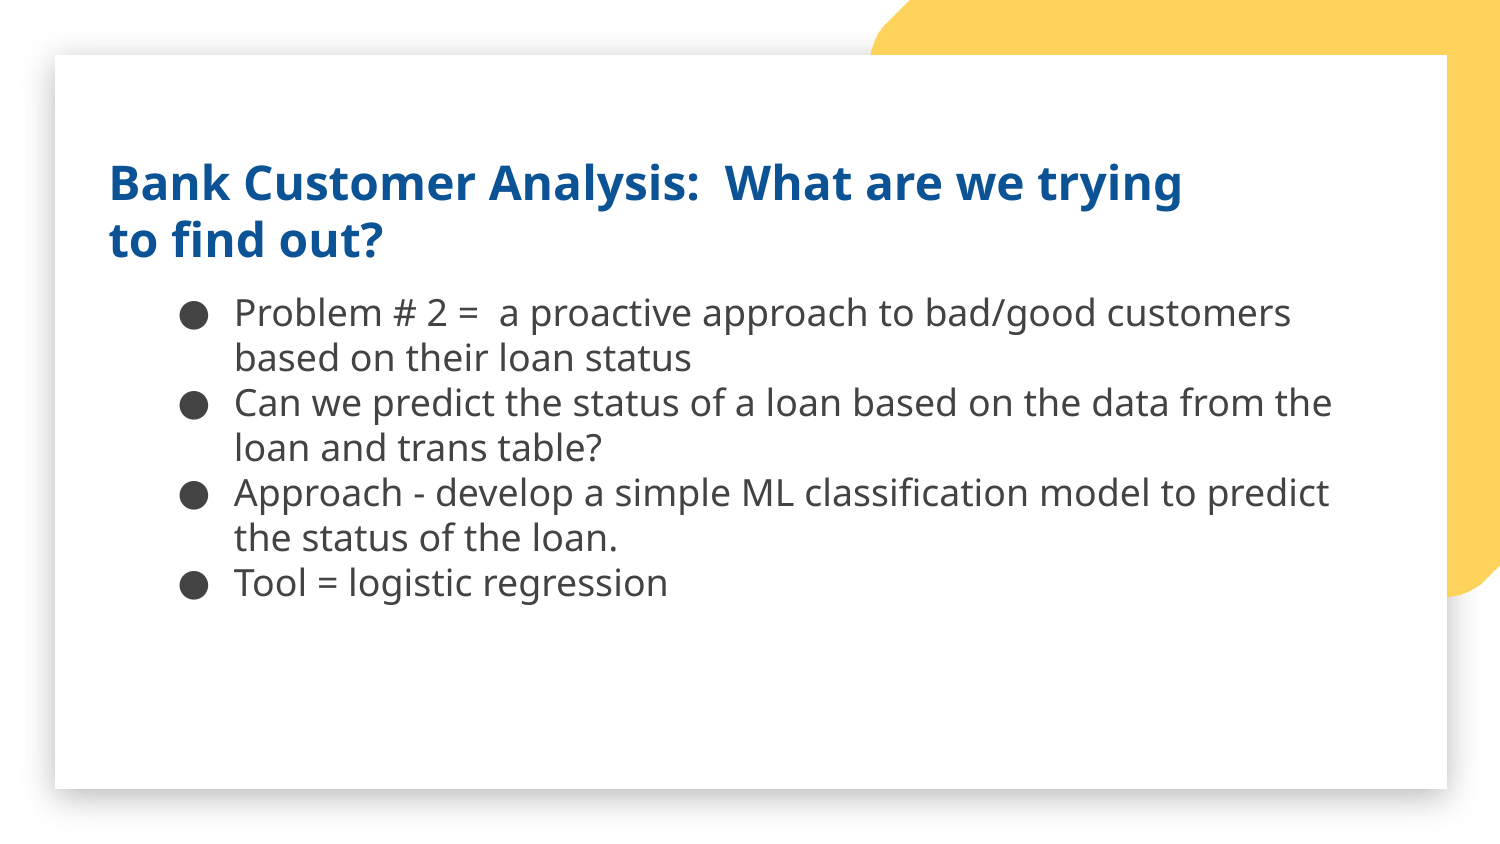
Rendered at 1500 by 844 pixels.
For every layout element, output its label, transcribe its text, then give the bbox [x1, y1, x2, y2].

text_box Problem # 2 = a proactive approach to bad/good customers based on their loan status Can we predict the status of a loan based on the data from the loan and trans table? Approach - develop a simple ML classification model to predict the status of the loan. Tool = logistic regression [143, 218, 1356, 705]
text_box Bank Customer Analysis: What are we trying to find out? [93, 137, 1221, 219]
picture [0, 0, 1500, 844]
